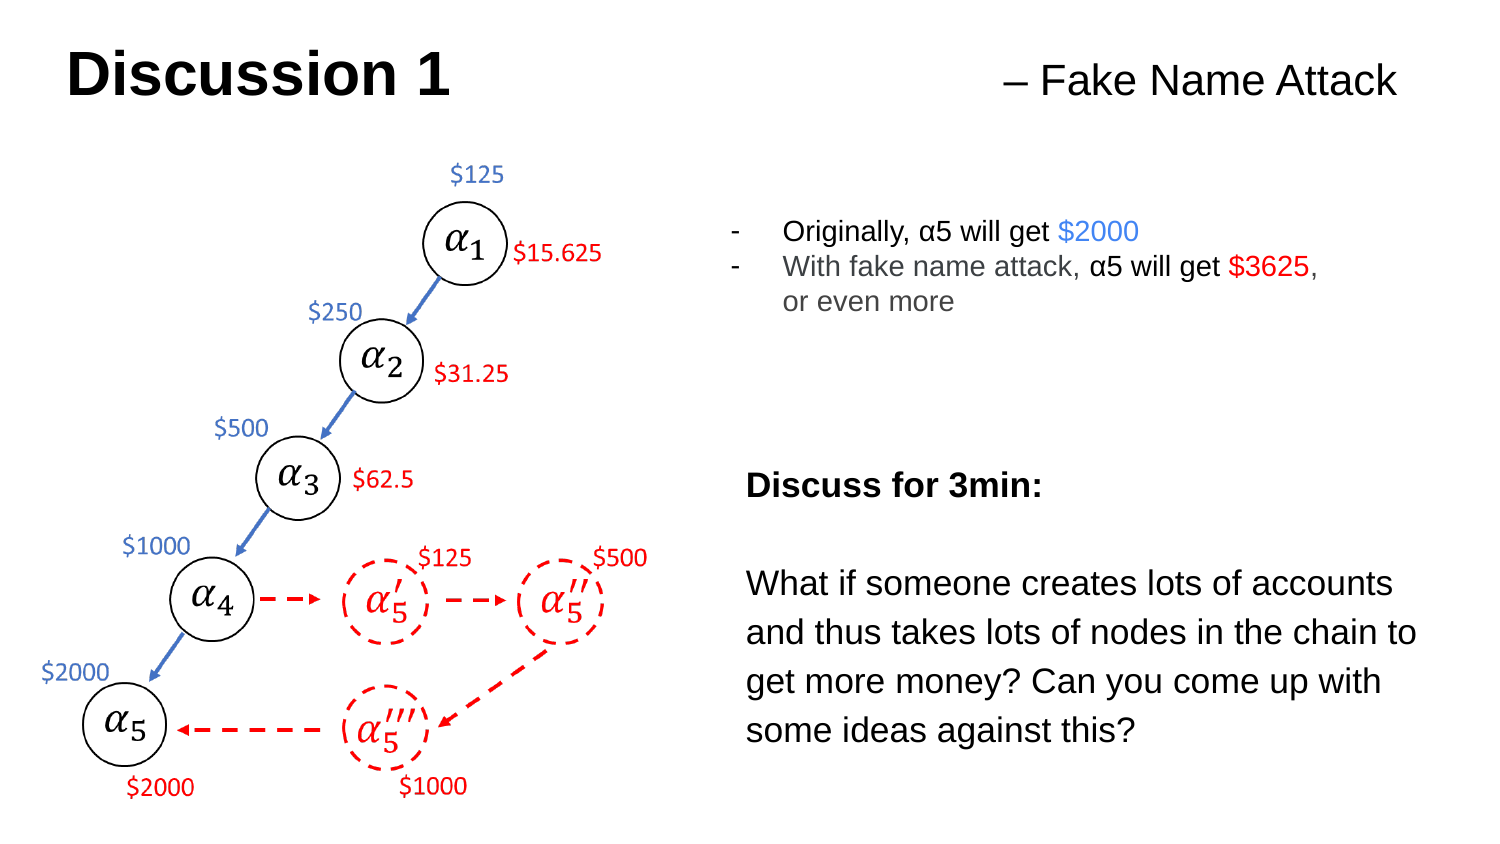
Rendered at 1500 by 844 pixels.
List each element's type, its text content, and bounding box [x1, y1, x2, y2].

text_box Discuss for 3min: What if someone creates lots of accounts and thus takes lots of nodes in the chain to get more money? Can you come up with some ideas against this? [730, 440, 1455, 810]
text_box Discussion 1 – Fake Name Attack [51, 18, 1464, 124]
picture [24, 149, 681, 819]
text_box Originally, α5 will get $2000 With fake name attack, α5 will get $3625, or even more [692, 197, 1394, 333]
